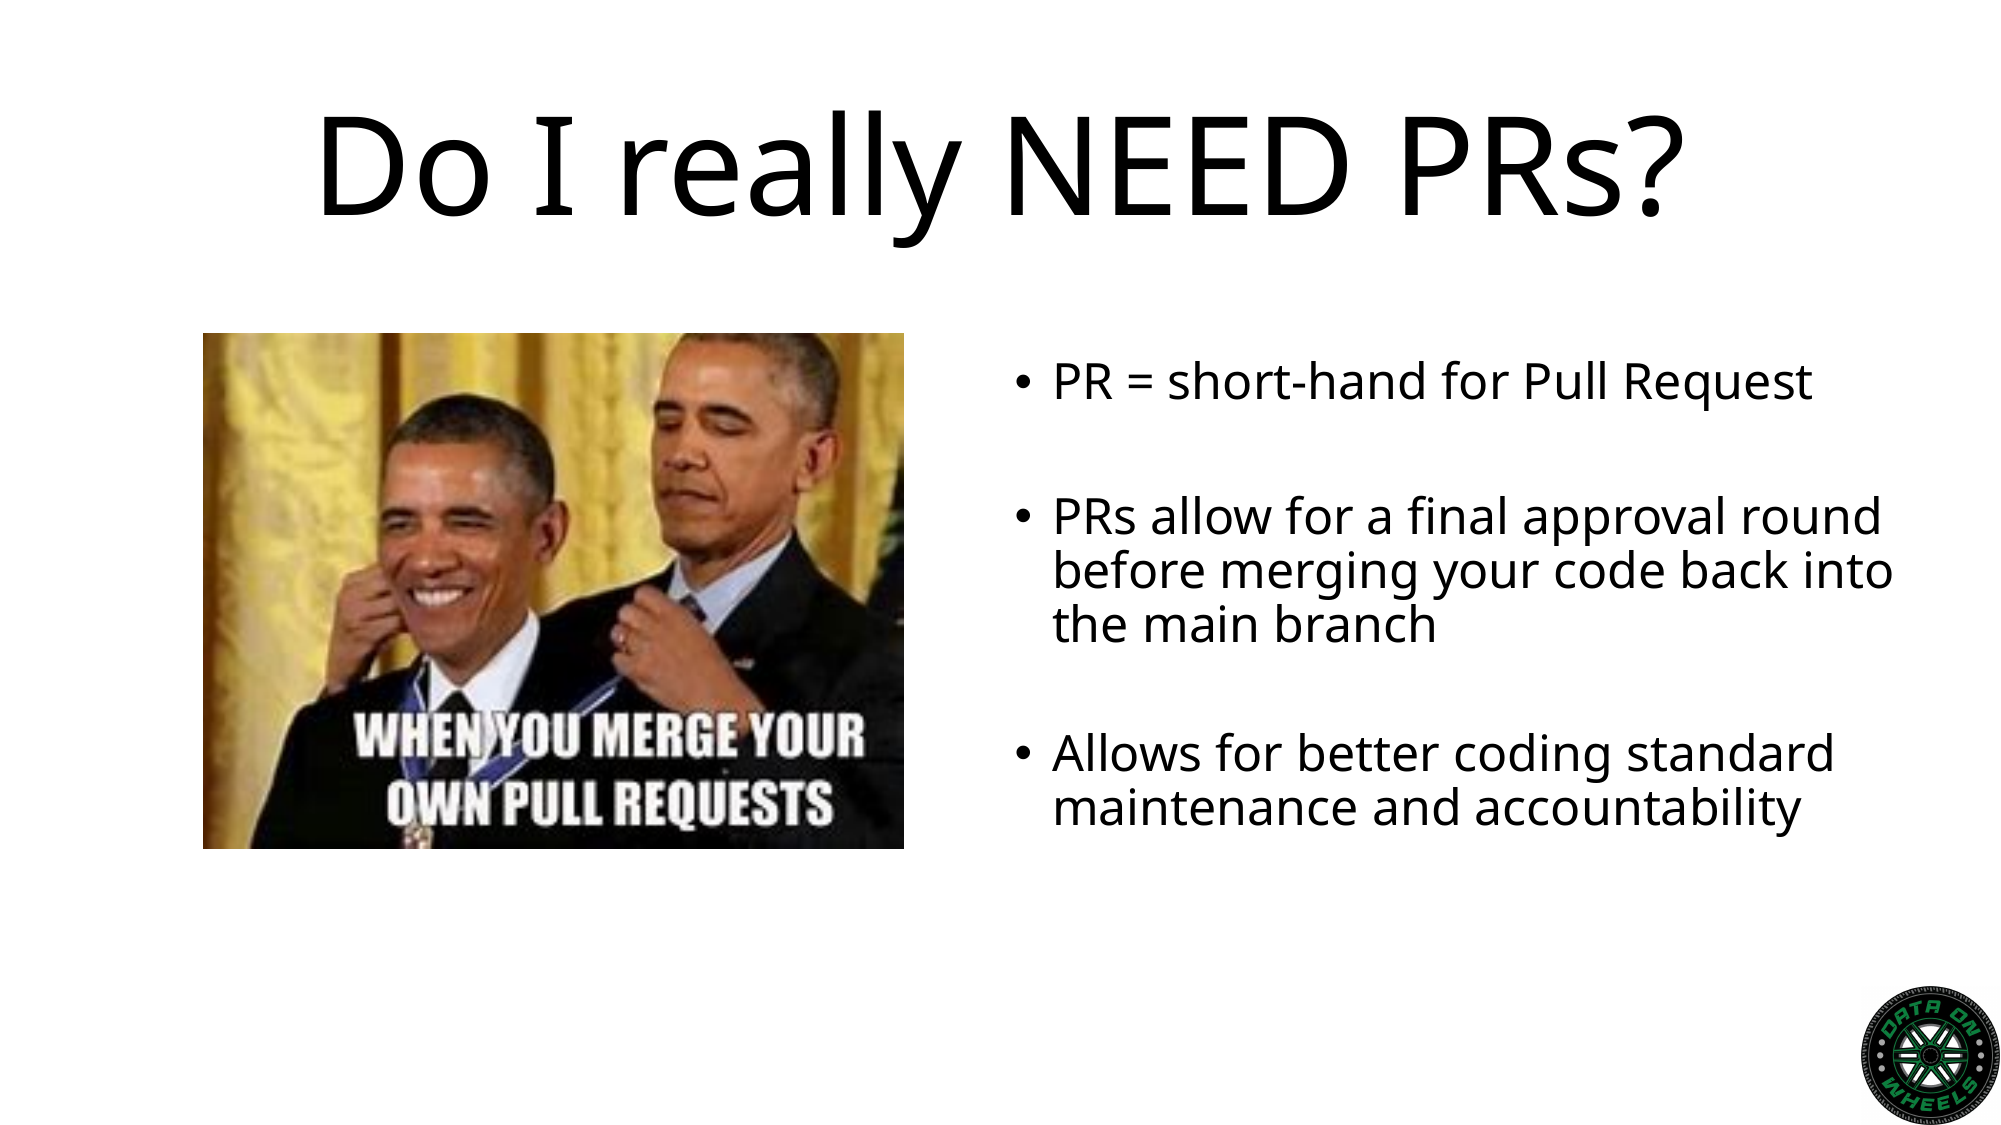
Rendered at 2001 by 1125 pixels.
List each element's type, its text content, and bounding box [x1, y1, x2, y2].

title Do I really NEED PRs? [104, 68, 1895, 274]
picture [1861, 986, 2000, 1125]
picture [203, 333, 904, 849]
list PR = short-hand for Pull Request PRs allow for a final approval round before merging your code back into the main branch Allows for better coding standard maintenance and accountability [999, 349, 1940, 1005]
